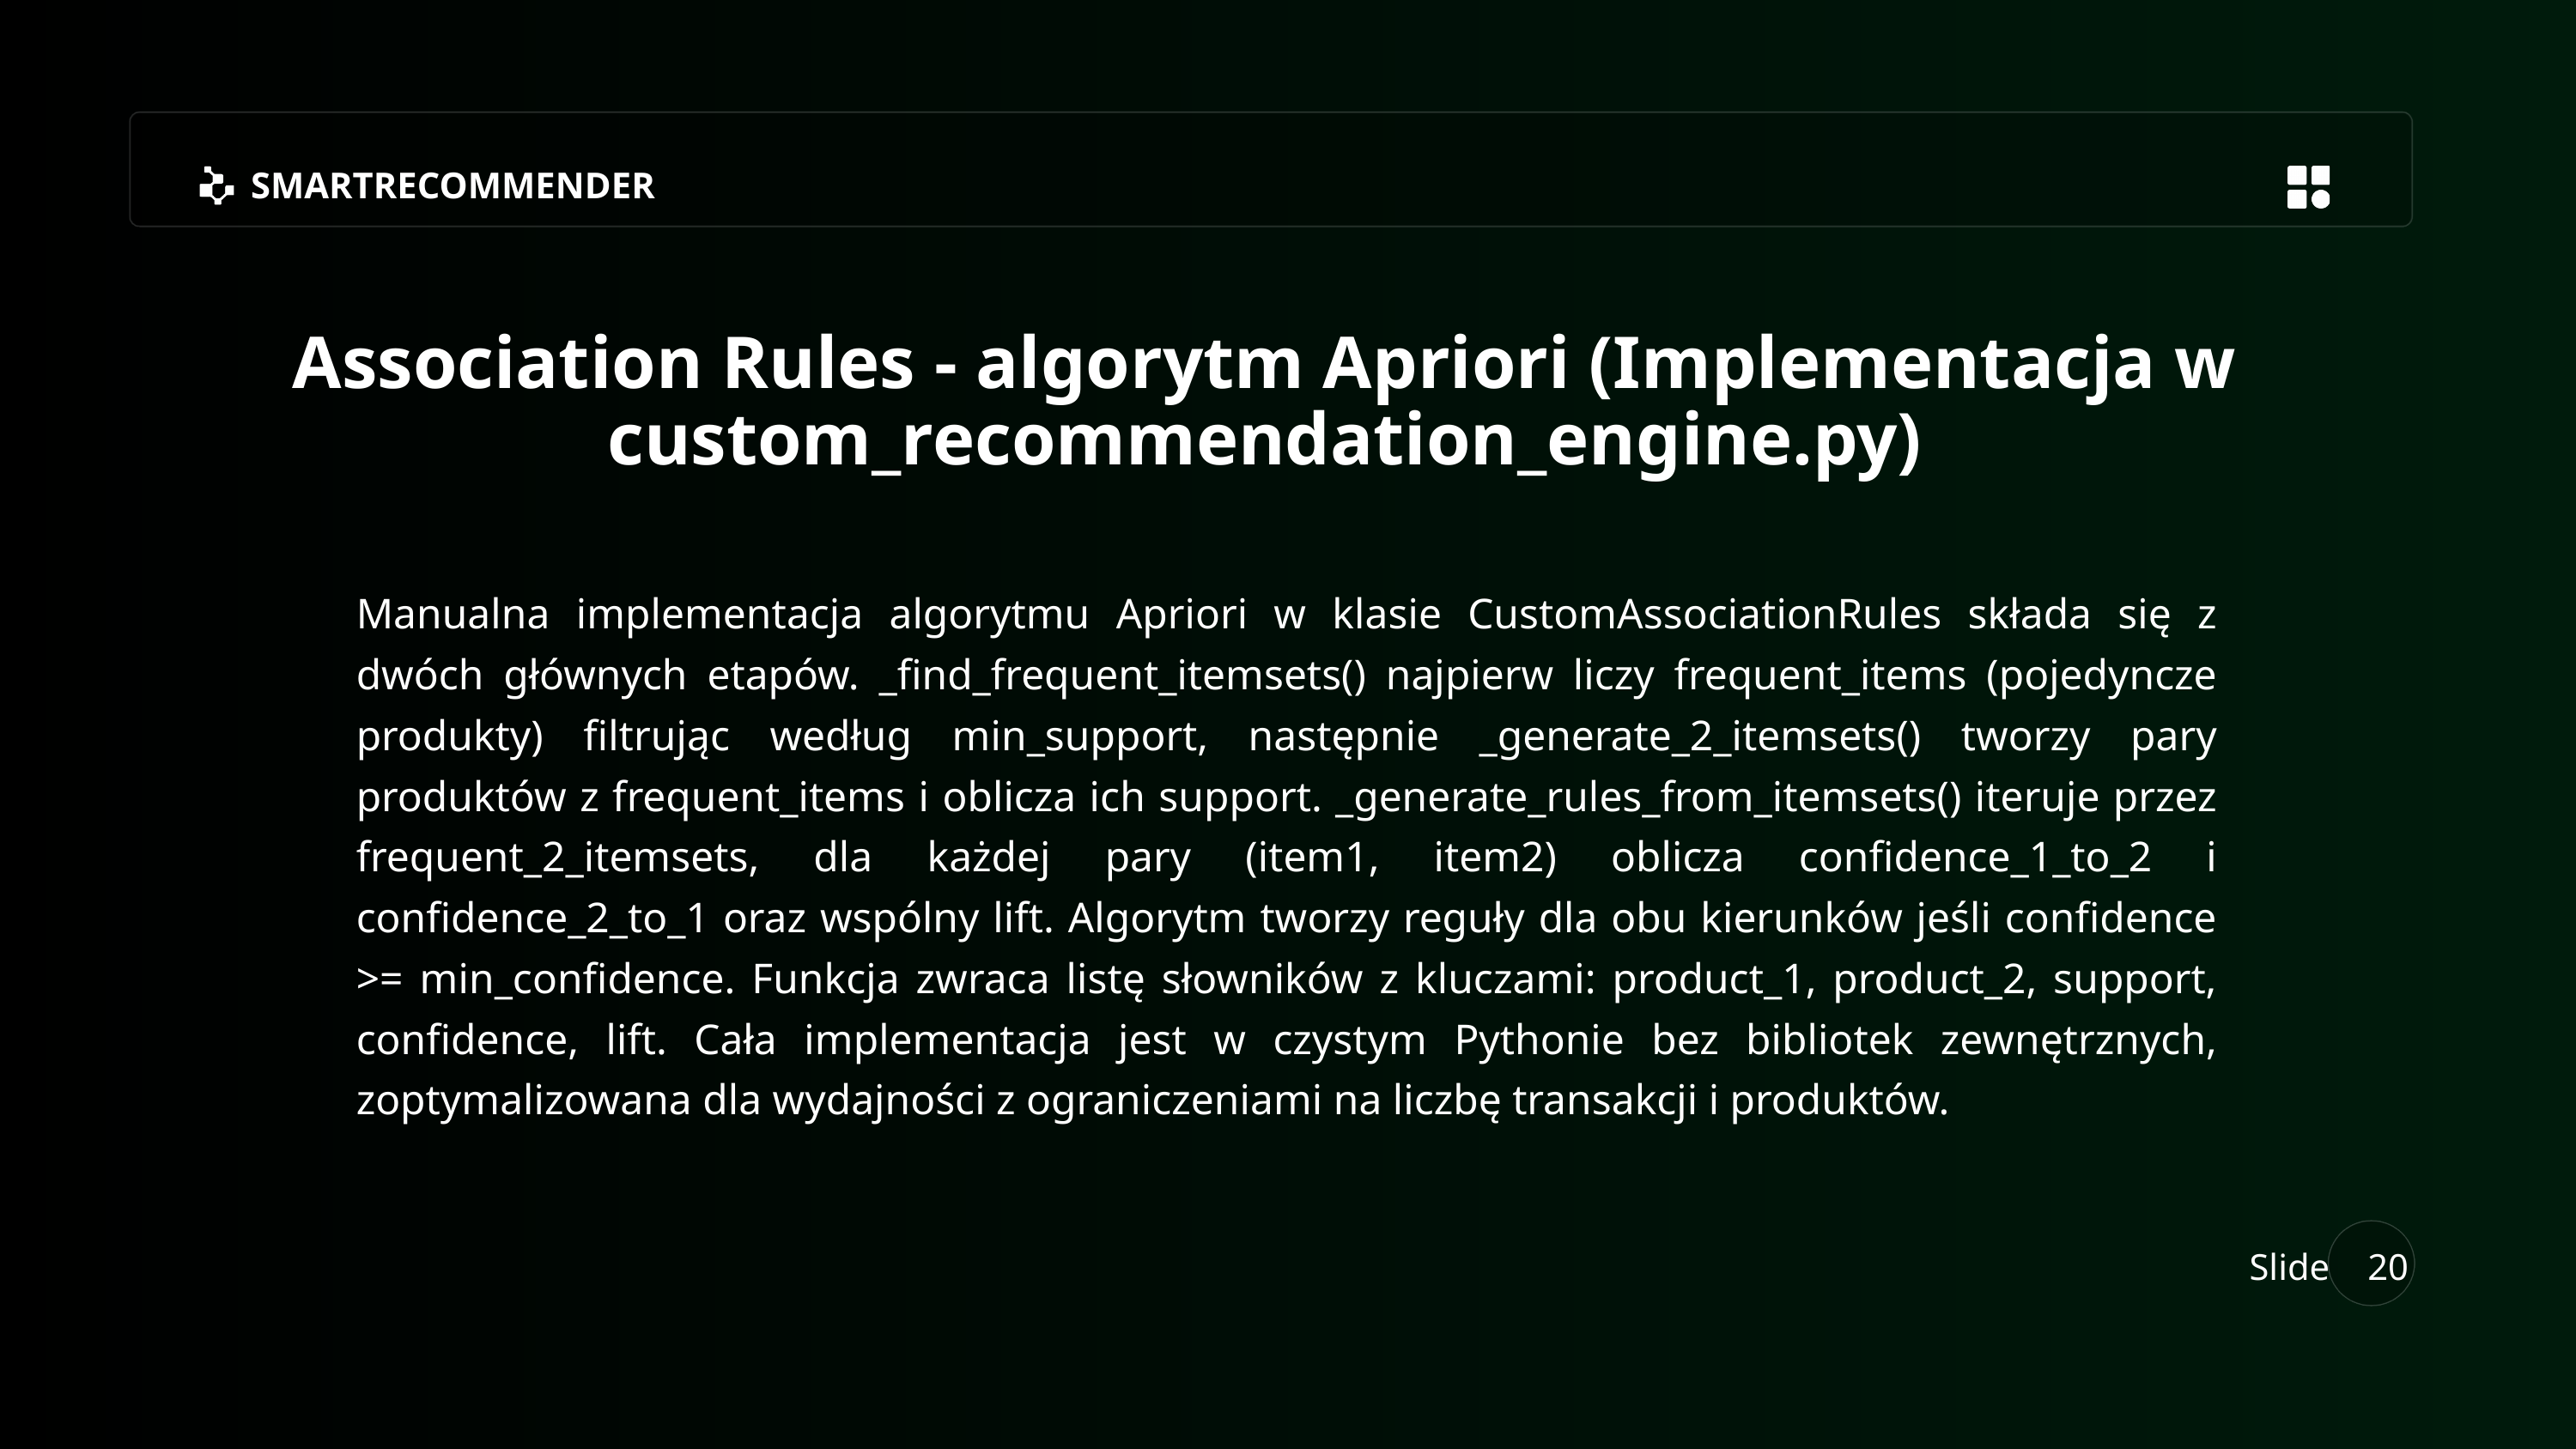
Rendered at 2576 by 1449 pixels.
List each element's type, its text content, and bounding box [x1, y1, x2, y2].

text_box [2326, 1180, 2451, 1343]
text_box [125, 91, 2451, 263]
text_box Slide [2150, 1226, 2330, 1288]
text_box [2287, 166, 2330, 209]
text_box [199, 166, 234, 205]
text_box Association Rules - algorytm Apriori (Implementacja w custom_recommendation_engine.py) [268, 326, 2262, 480]
text_box 20 [2363, 1226, 2413, 1288]
text_box Manualna implementacja algorytmu Apriori w klasie CustomAssociationRules składa się z dwóch głównych etapów. _find_frequent_itemsets() najpierw liczy frequent_items (pojedyncze produkty) filtrując według min_support, następnie _generate_2_itemsets() tworzy pary produktów z frequent_items i oblicza ich support. _generate_rules_from_itemsets() iteruje przez frequent_2_itemsets, dla każdej pary (item1, item2) oblicza confidence_1_to_2 i confidence_2_to_1 oraz wspólny lift. Algorytm tworzy reguły dla obu kierunków jeśli confidence >= min_confidence. Funkcja zwraca listę słowników z kluczami: product_1, product_2, support, confidence, lift. Cała implementacja jest w czystym Pythonie bez bibliotek zewnętrznych, zoptymalizowana dla wydajności z ograniczeniami na liczbę transakcji i produktów. [355, 576, 2221, 1124]
text_box SMARTRECOMMENDER [251, 172, 679, 207]
